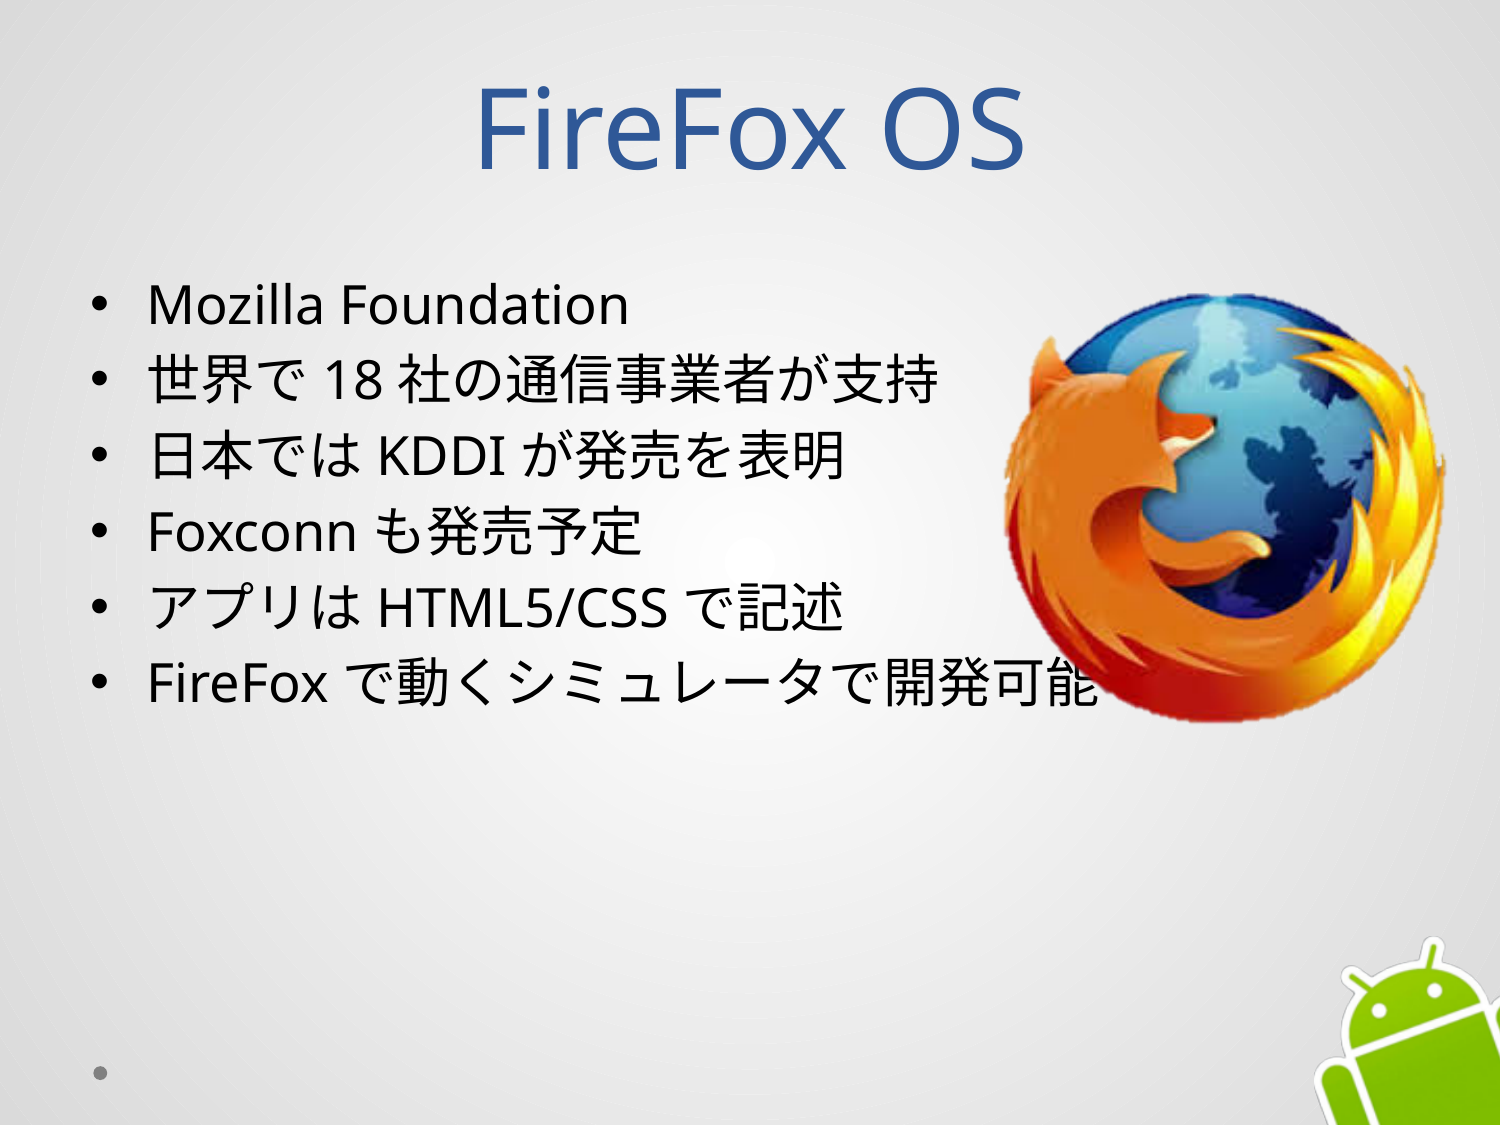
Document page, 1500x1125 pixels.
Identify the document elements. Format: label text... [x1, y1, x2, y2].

title FireFox OS [75, 0, 1425, 262]
list Mozilla Foundation 世界で18社の通信事業者が支持 日本ではKDDIが発売を表明 Foxconnも発売予定 アプリはHTML5/CSSで記述 FireFoxで動くシミュレータで開発可能 [75, 262, 1425, 1005]
picture [992, 293, 1471, 752]
